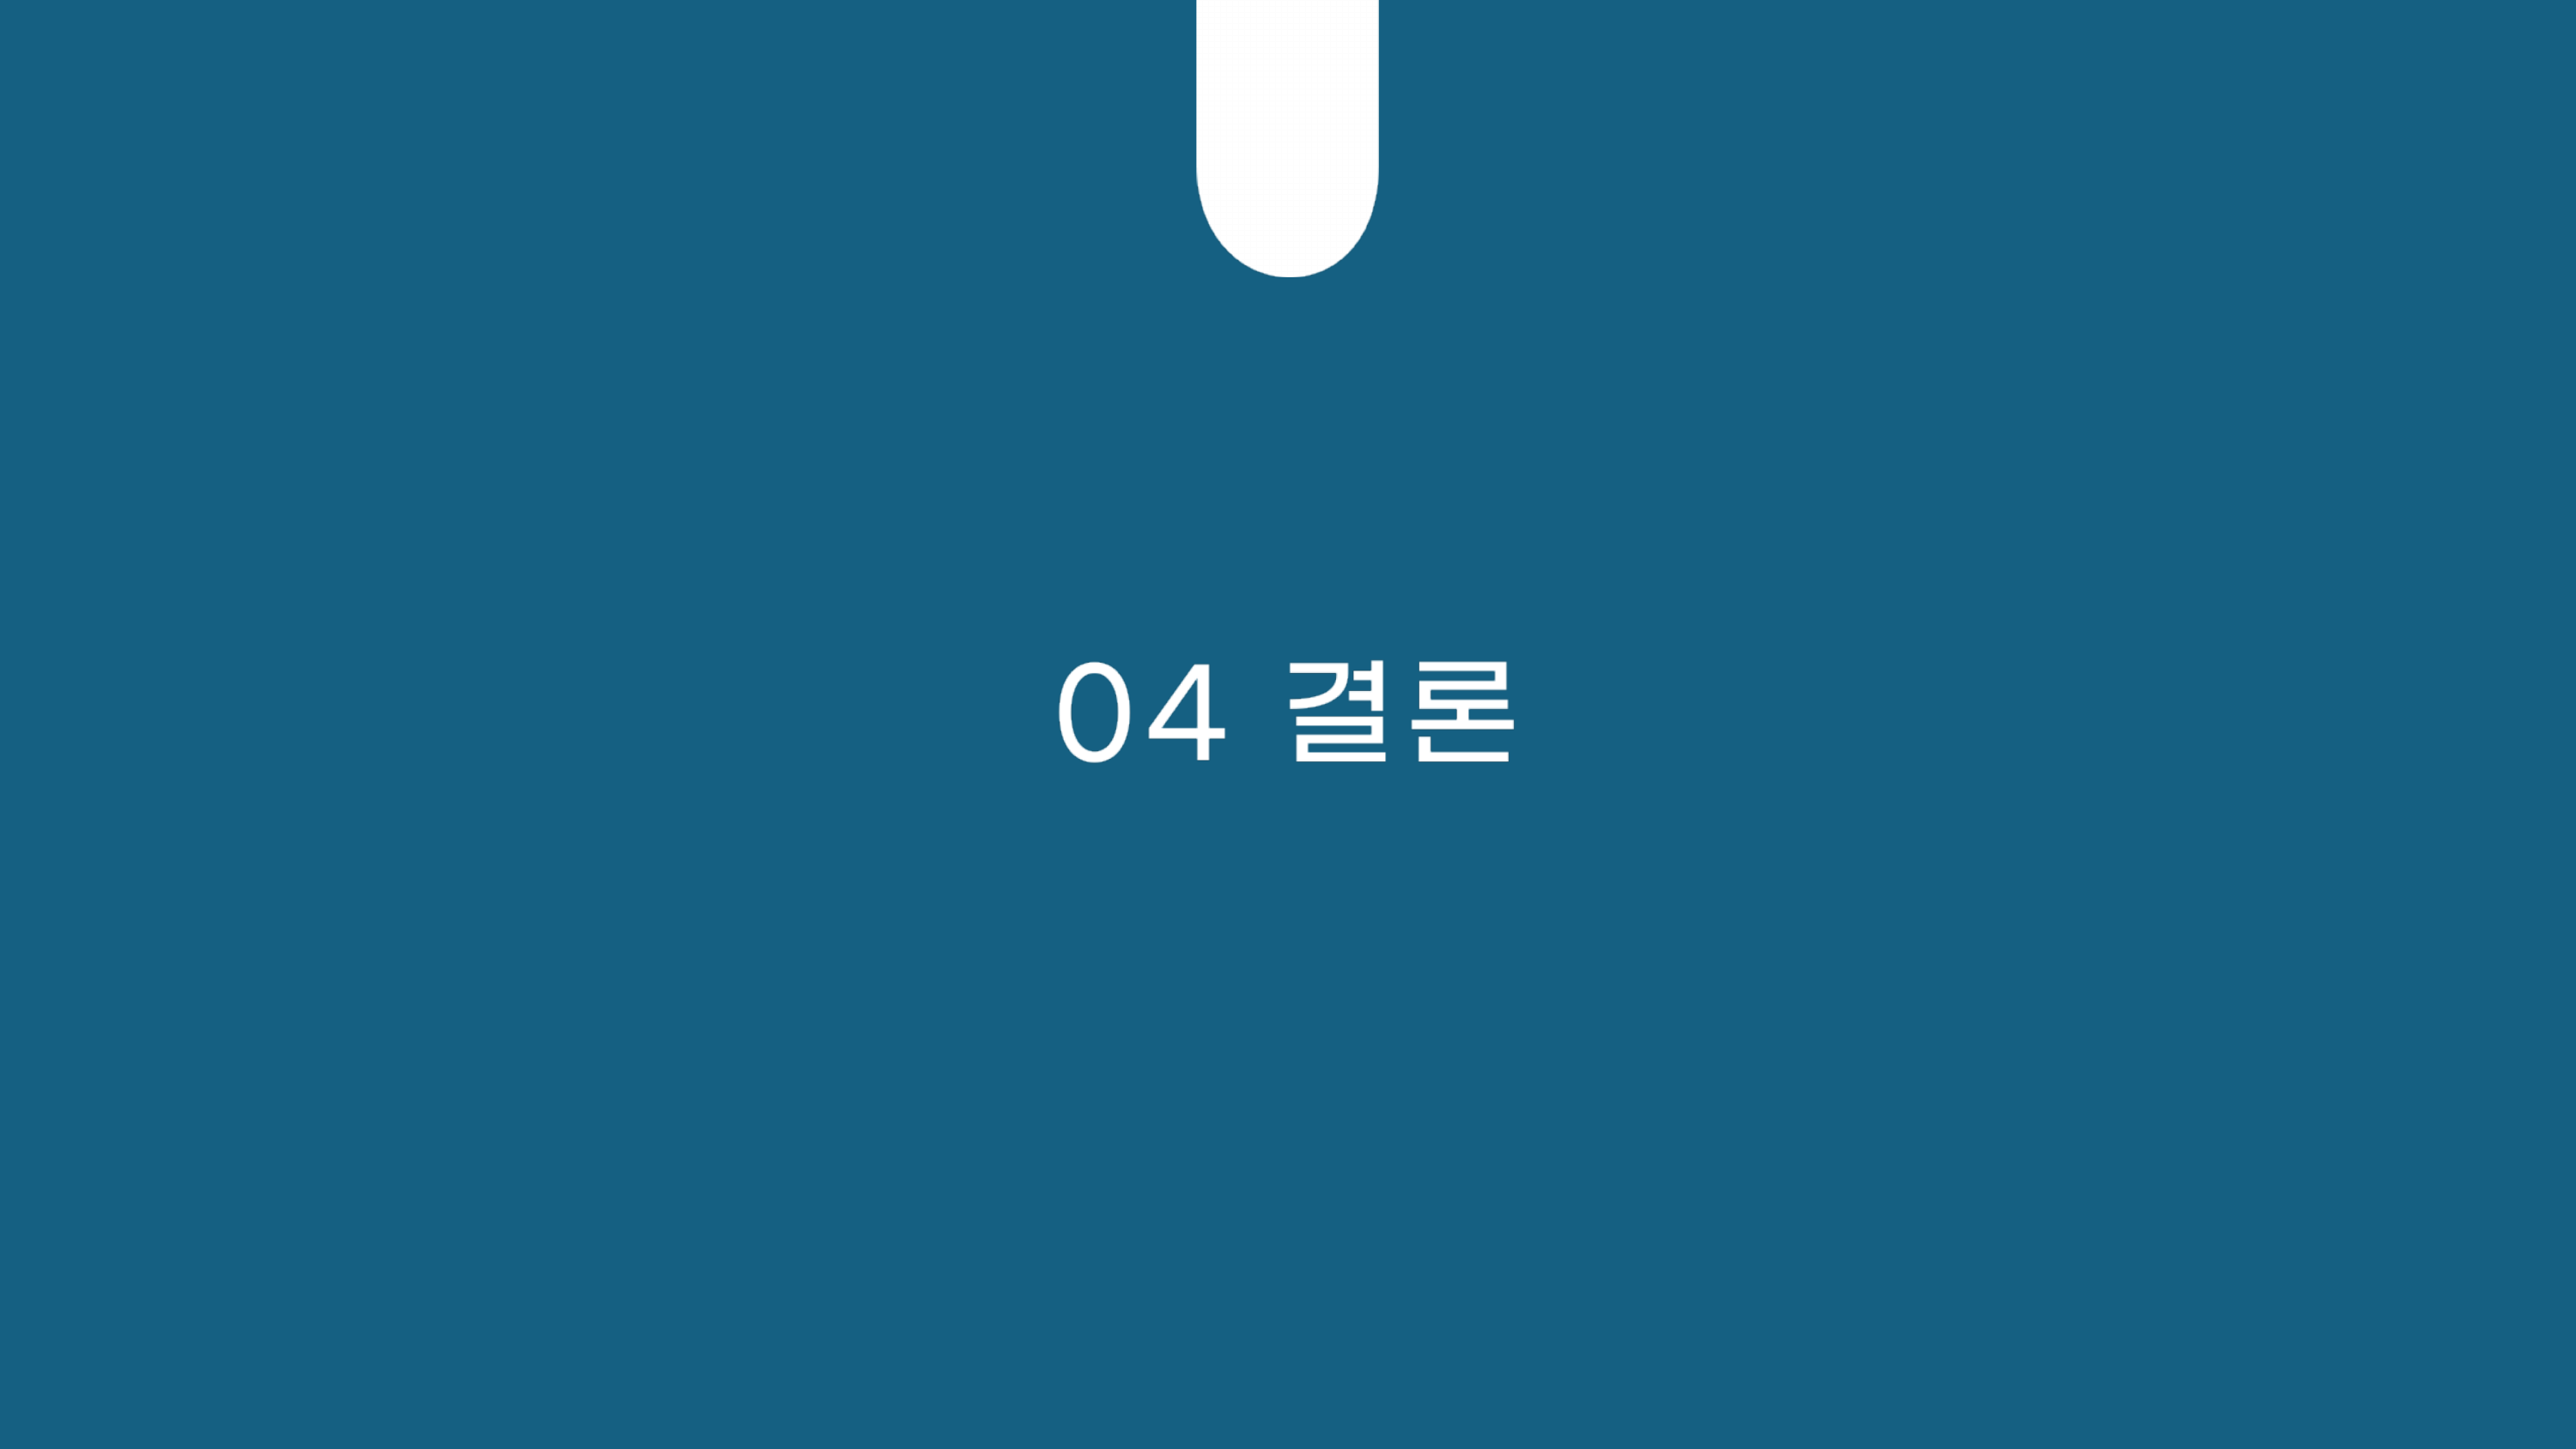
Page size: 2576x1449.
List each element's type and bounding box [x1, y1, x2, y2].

picture [565, 589, 1869, 915]
picture [1197, 0, 1378, 276]
